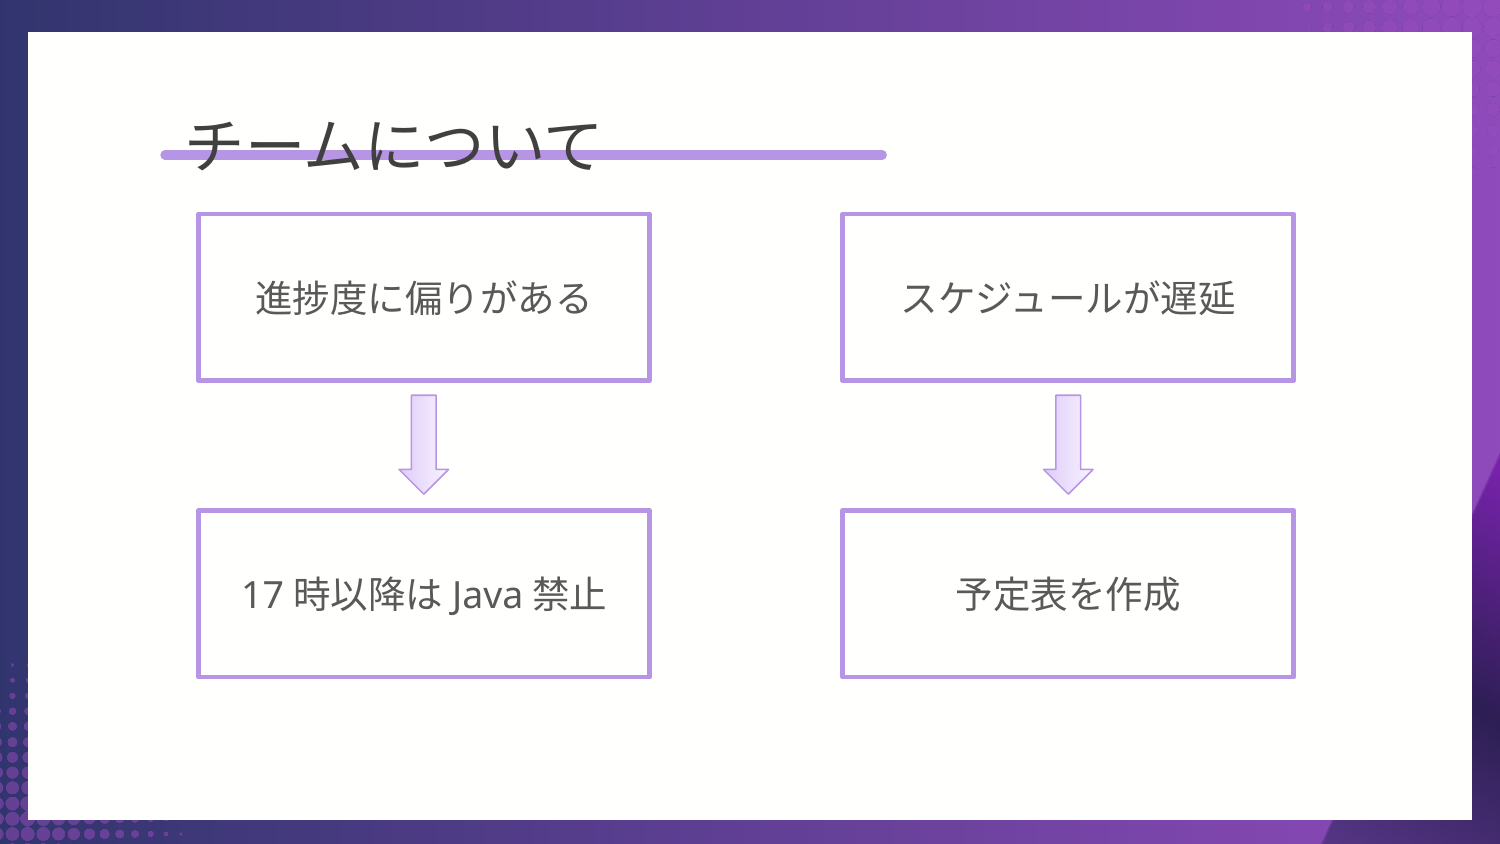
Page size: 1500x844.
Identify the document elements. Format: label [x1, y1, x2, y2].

text_box [1295, 0, 1500, 179]
text_box [0, 663, 183, 844]
text_box [1265, 218, 1500, 844]
text_box [27, 17, 1473, 821]
